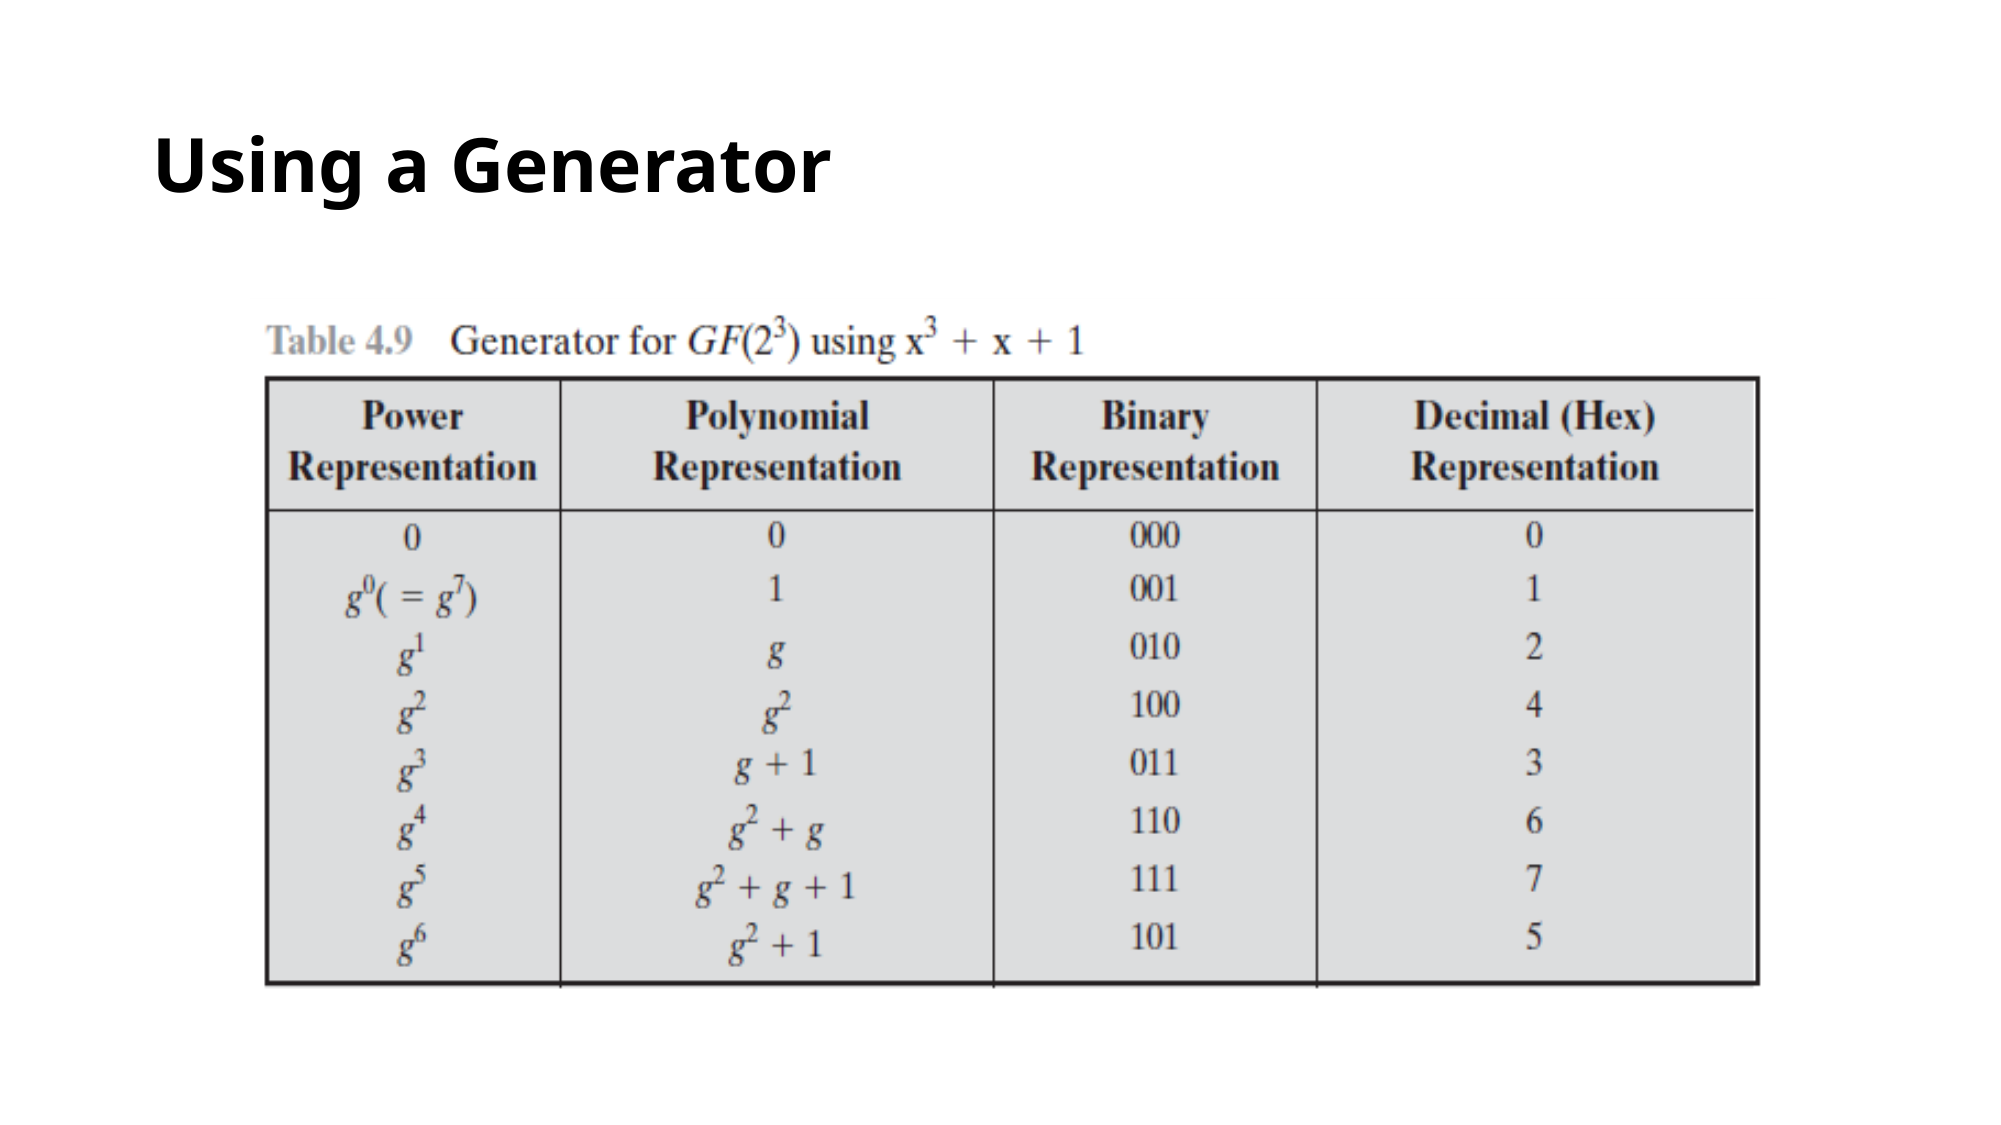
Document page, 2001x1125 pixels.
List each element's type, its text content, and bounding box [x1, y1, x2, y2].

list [250, 297, 1776, 996]
title Using a Generator [137, 59, 1863, 278]
